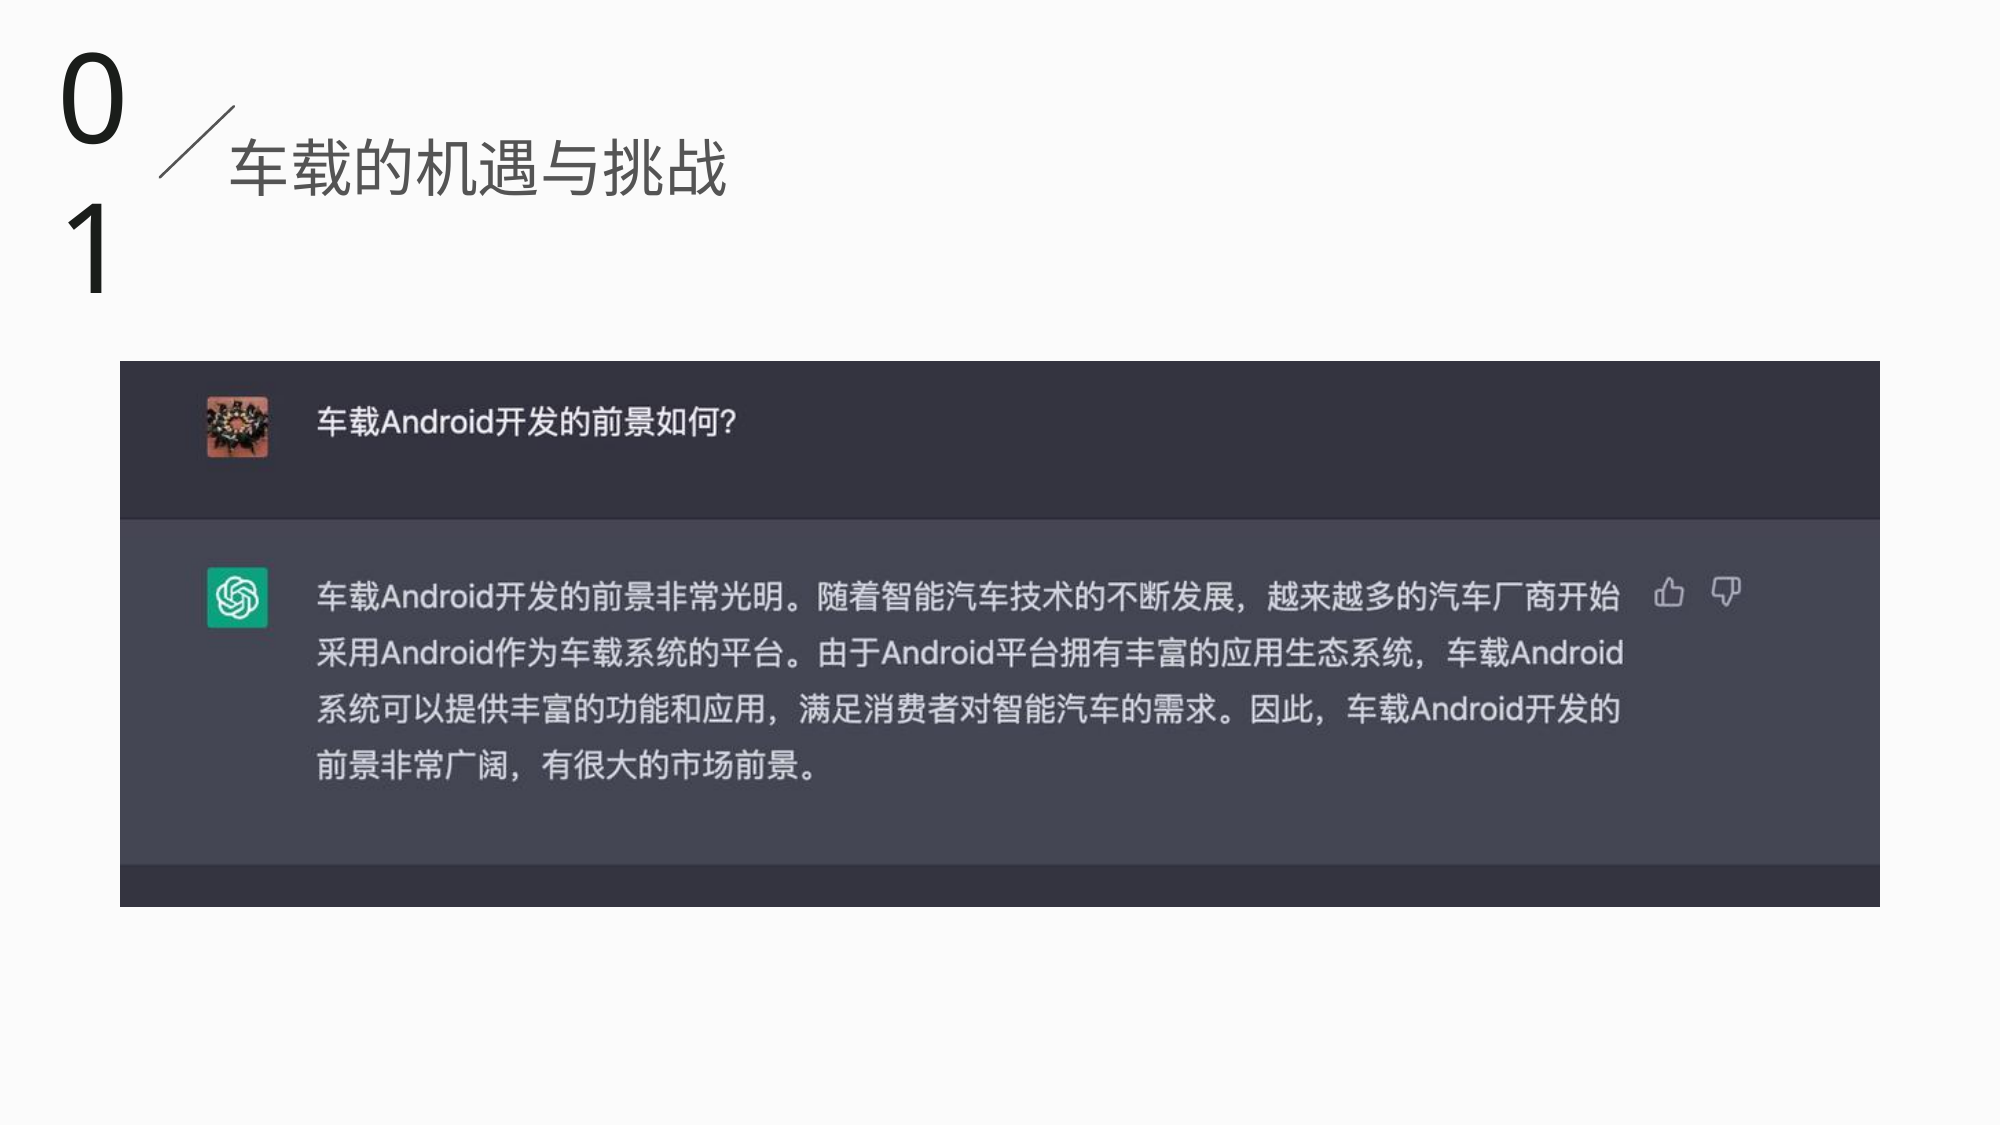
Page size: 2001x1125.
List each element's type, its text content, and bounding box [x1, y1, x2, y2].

picture [120, 361, 1880, 907]
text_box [159, 106, 234, 178]
text_box 车载的机遇与挑战 [213, 106, 1082, 211]
text_box 01 [42, 10, 214, 326]
